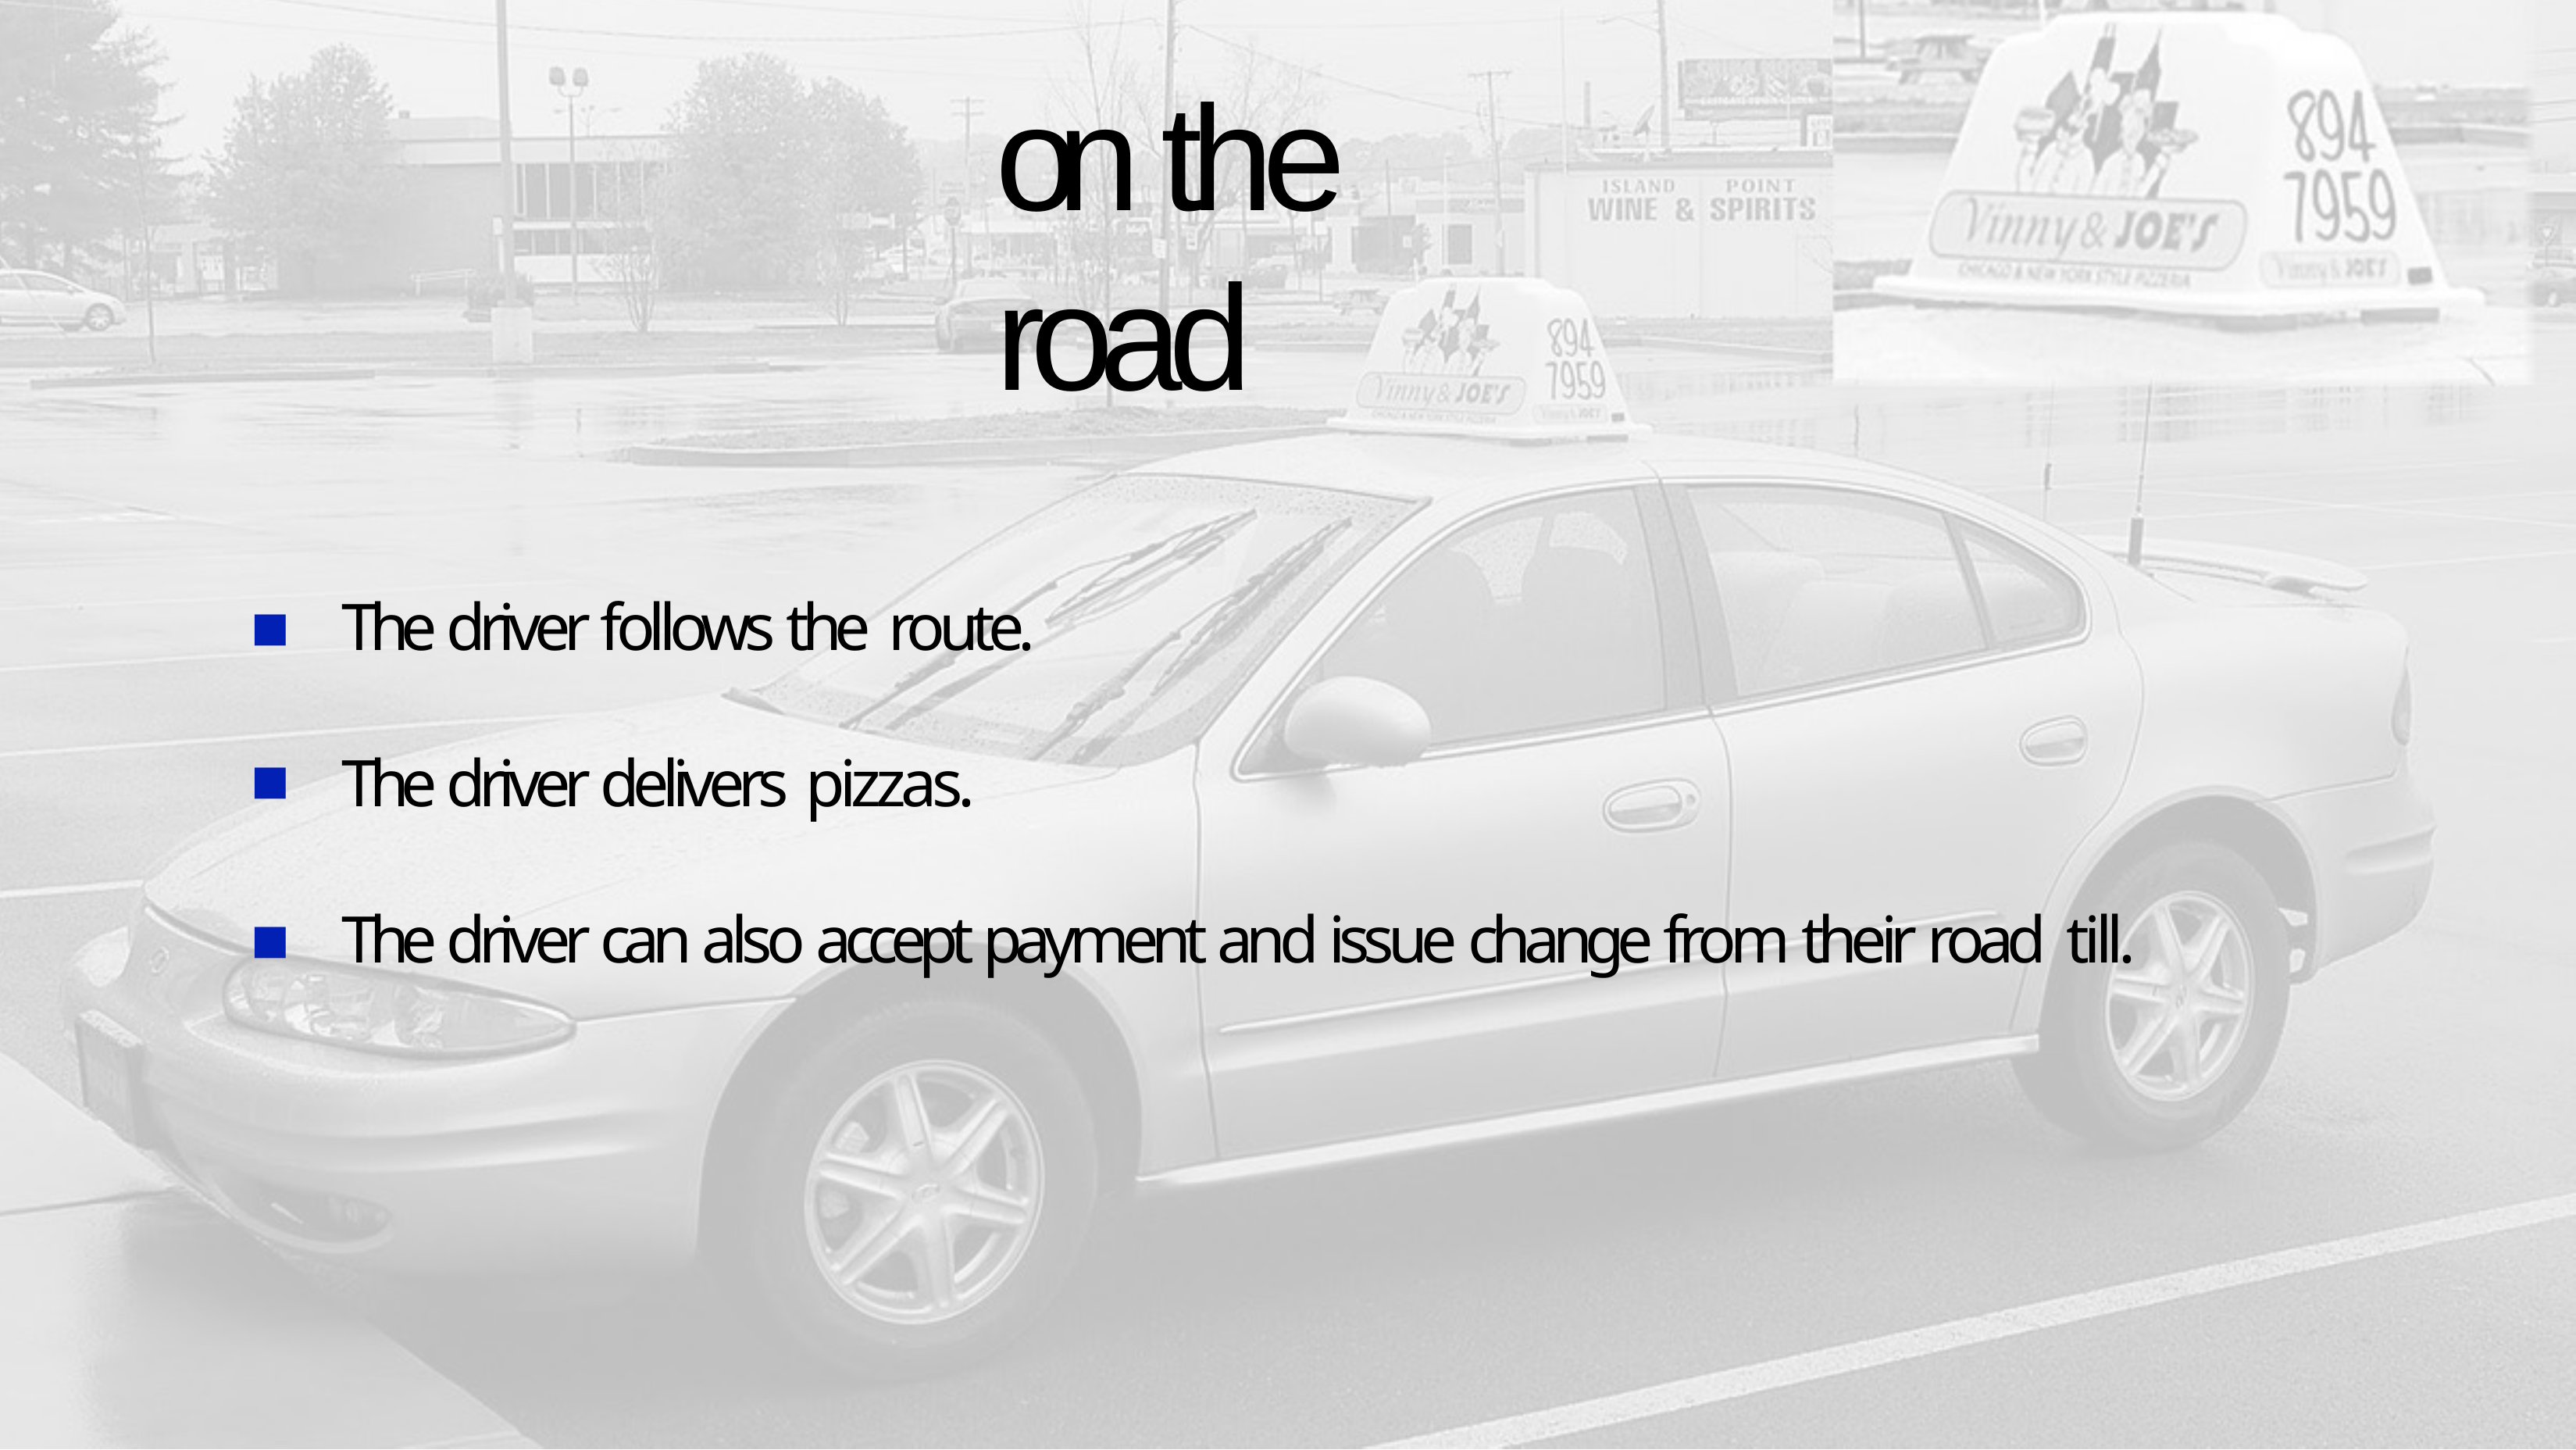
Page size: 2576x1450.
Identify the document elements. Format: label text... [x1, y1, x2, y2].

text_box The driver delivers pizzas. [249, 740, 1092, 820]
text_box The driver follows the route. [340, 584, 1151, 664]
text_box The driver can also accept payment and issue change from their road till. [340, 890, 2344, 977]
title on the road [994, 59, 1583, 421]
text_box ■ [249, 583, 287, 662]
text_box [0, 0, 2576, 1450]
text_box ■ [249, 896, 287, 975]
